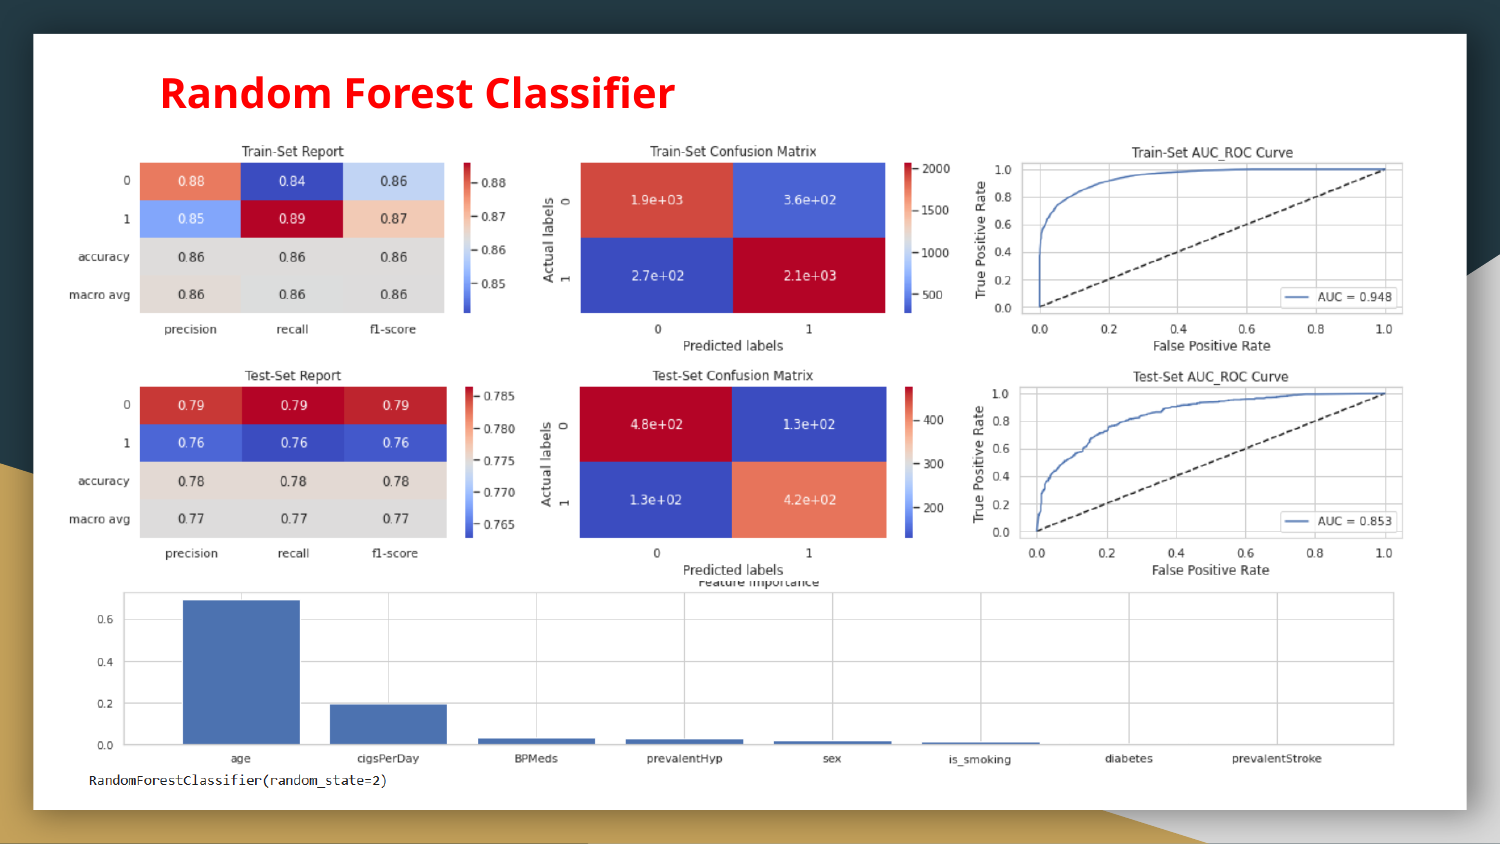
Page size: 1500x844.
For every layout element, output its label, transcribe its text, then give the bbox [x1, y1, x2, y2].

picture [49, 131, 1444, 794]
title Random Forest Classifier [144, 43, 1376, 130]
